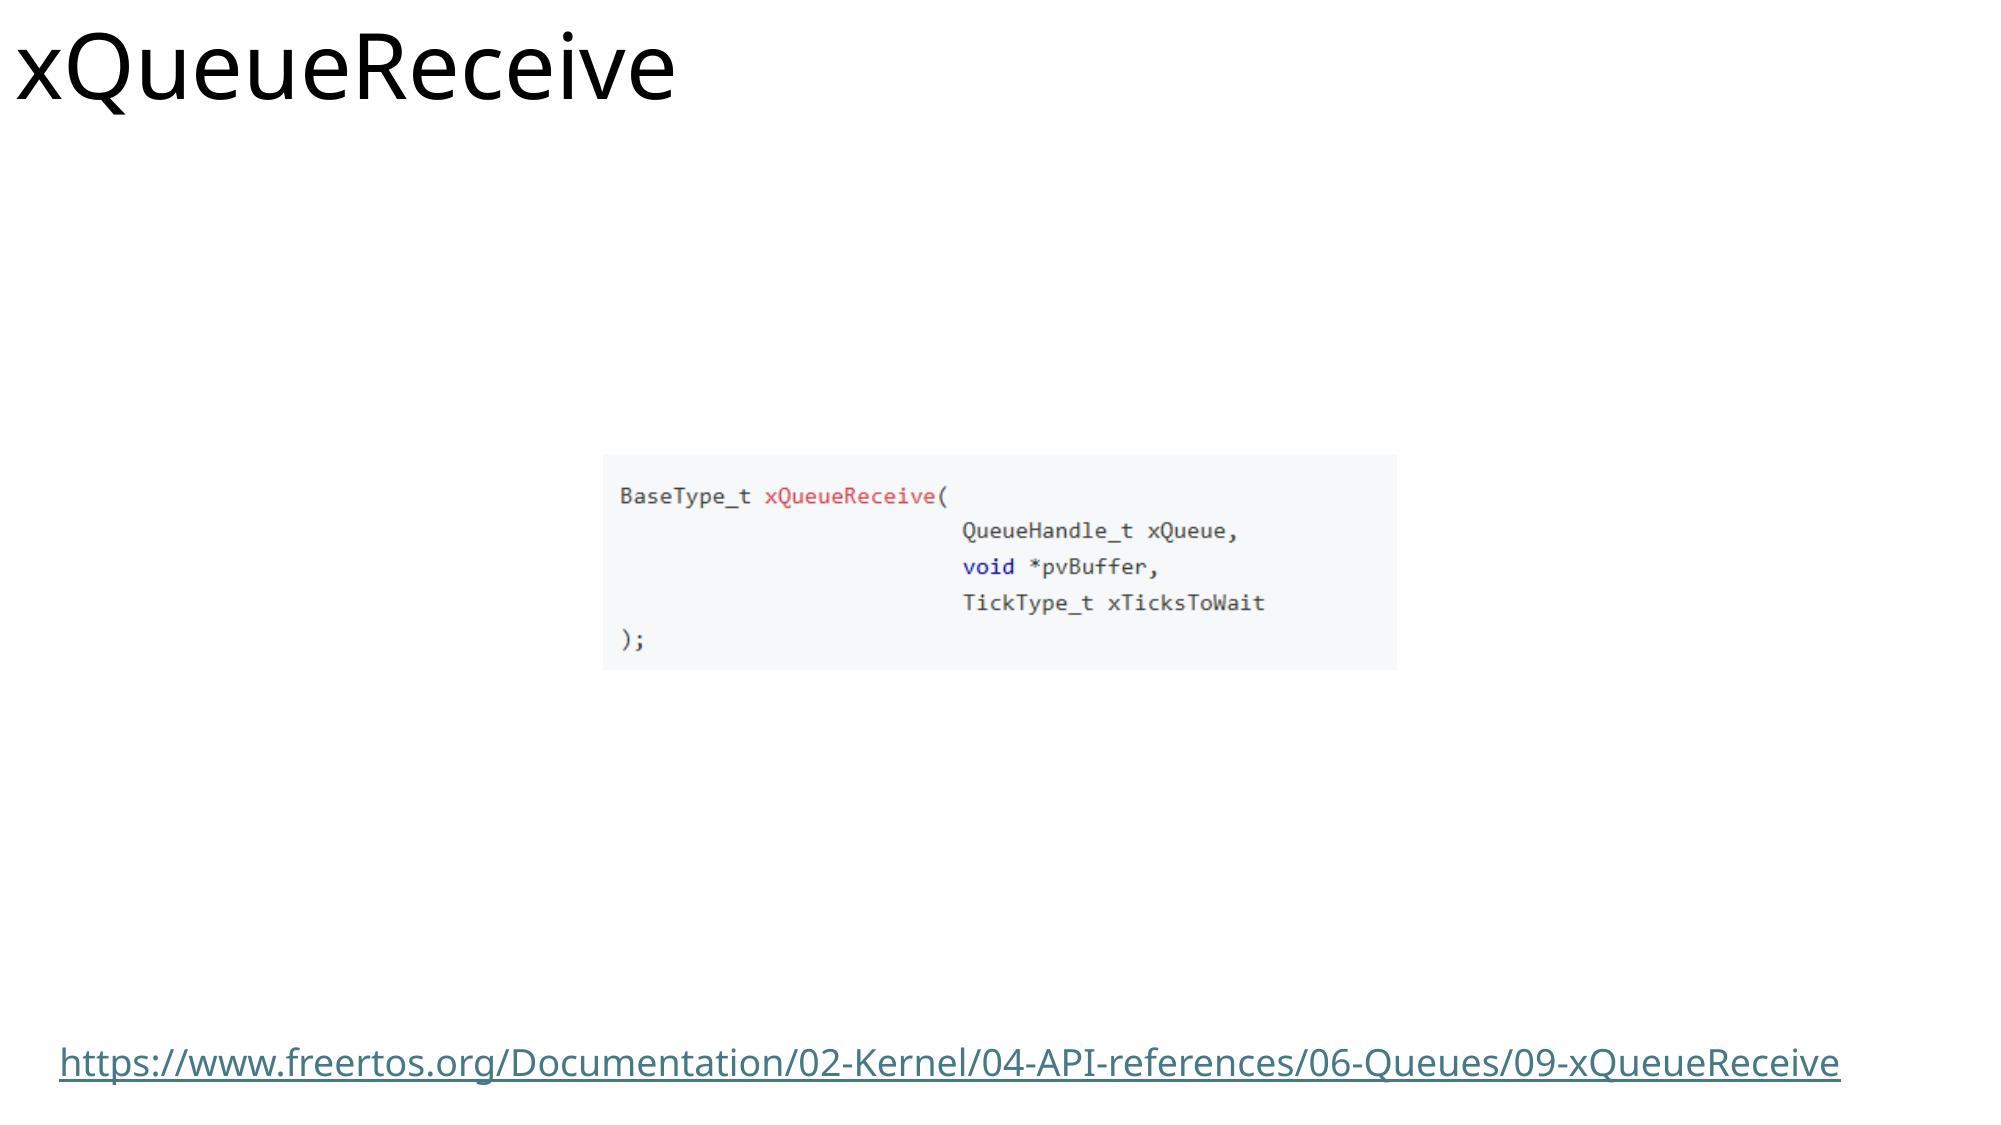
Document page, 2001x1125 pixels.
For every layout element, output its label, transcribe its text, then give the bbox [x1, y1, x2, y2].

title xQueueReceive [0, 0, 863, 179]
picture [603, 454, 1397, 670]
text_box https://www.freertos.org/Documentation/02-Kernel/04-API-references/06-Queues/09-xQueueReceive [44, 1031, 1894, 1125]
